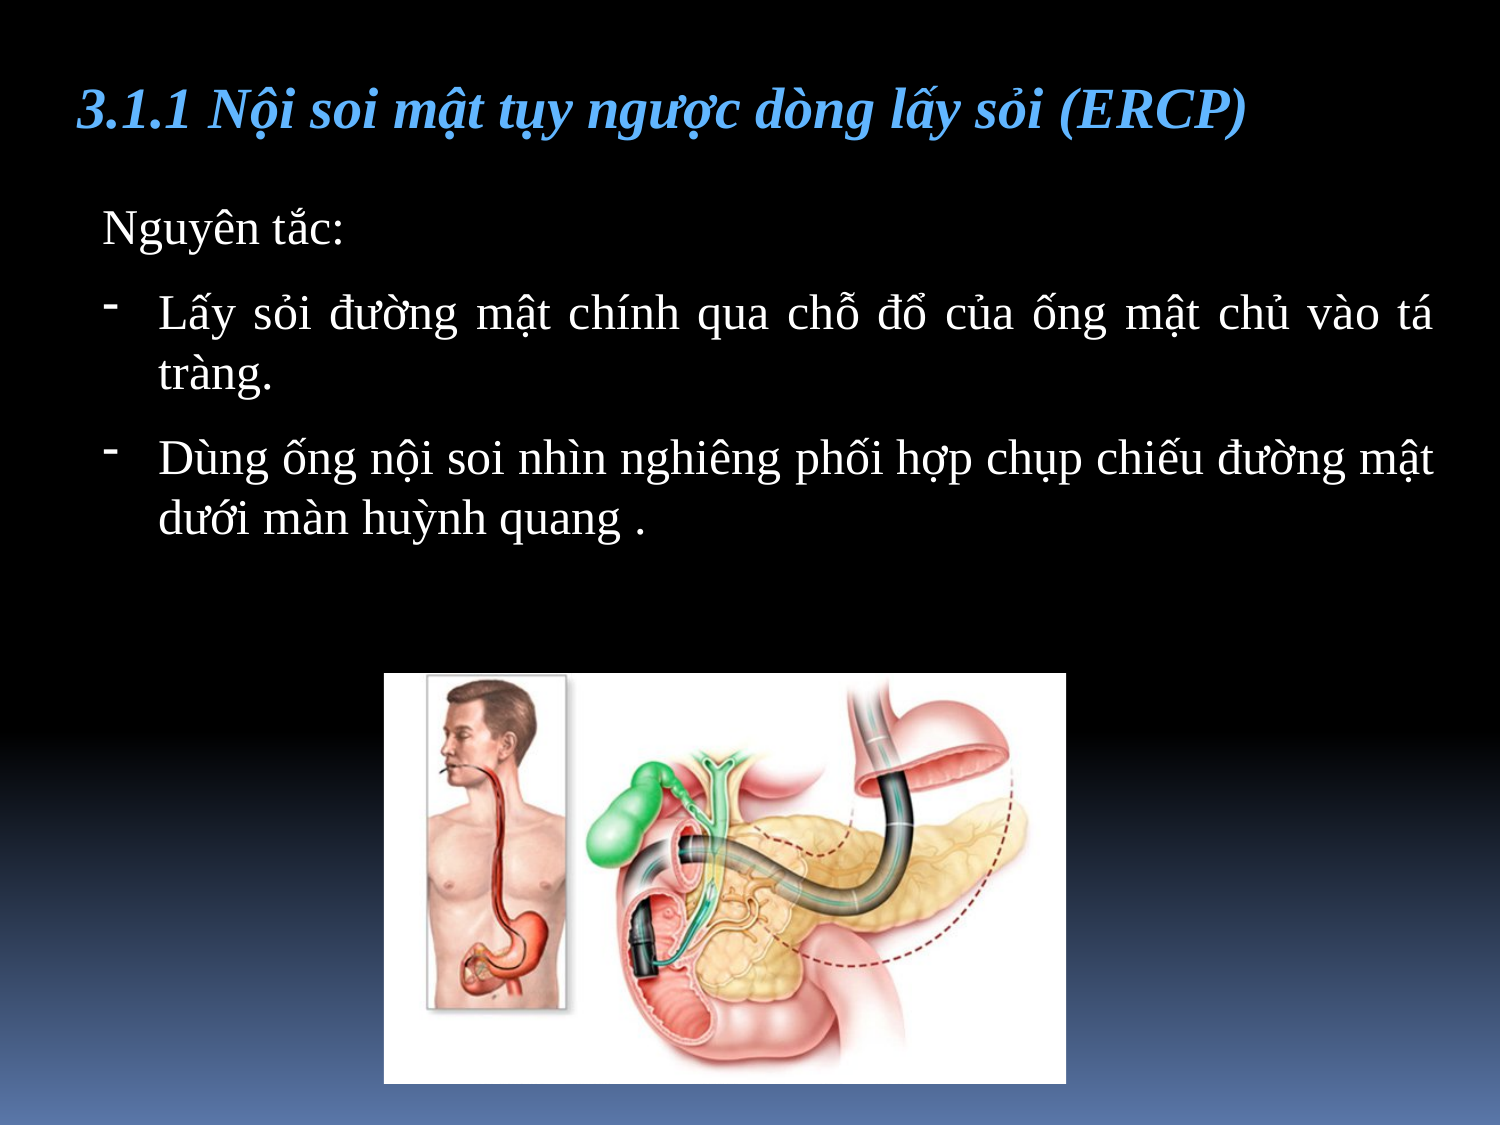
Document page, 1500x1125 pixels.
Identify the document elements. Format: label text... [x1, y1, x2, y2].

text_box Nguyên tắc: Lấy sỏi đường mật chính qua chỗ đổ của ống mật chủ vào tá tràng. Dùng ống nội soi nhìn nghiêng phối hợp chụp chiếu đường mật dưới màn huỳnh quang . [87, 187, 1450, 553]
text_box 3.1.1 Nội soi mật tụy ngược dòng lấy sỏi (ERCP) [62, 62, 1388, 148]
picture [383, 673, 1067, 1084]
